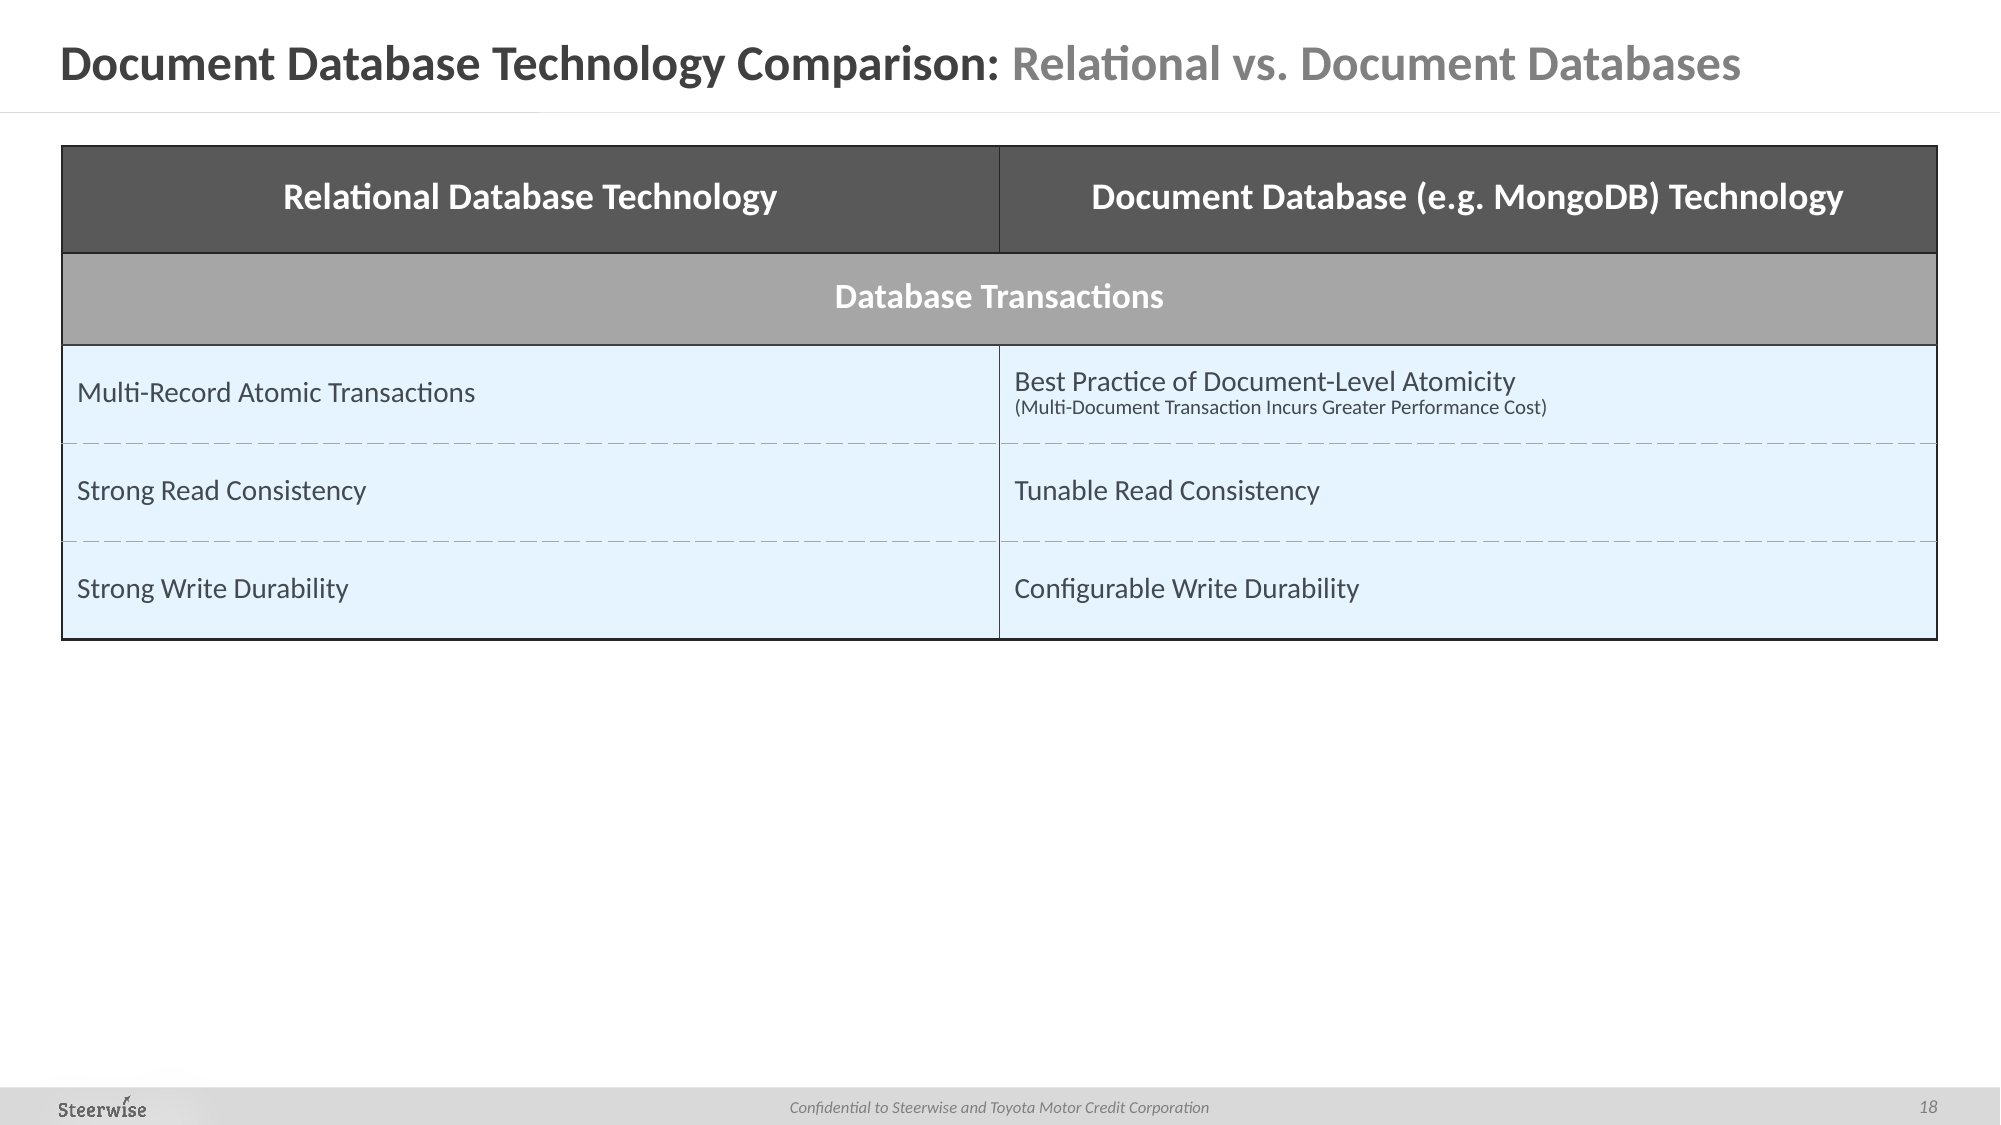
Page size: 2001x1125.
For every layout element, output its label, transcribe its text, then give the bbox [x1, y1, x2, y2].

table_header Document Database (e.g. MongoDB) Technology [1000, 147, 1936, 252]
table_cell Database Transactions [63, 254, 1936, 344]
table_cell Best Practice of Document-Level Atomicity (Multi-Document Transaction Incurs Greater Performance Cost) [1000, 346, 1936, 443]
table_cell Strong Read Consistency [63, 443, 999, 541]
table_cell Tunable Read Consistency [1000, 443, 1936, 541]
slide_number 18 [1875, 1087, 1982, 1125]
table_cell Configurable Write Durability [1000, 541, 1936, 638]
title Document Database Technology Comparison: Relational vs. Document Databases [0, 23, 1999, 97]
table_cell Strong Write Durability [63, 541, 999, 638]
picture [53, 1089, 151, 1122]
table_cell Multi-Record Atomic Transactions [63, 346, 999, 443]
table_header Relational Database Technology [63, 147, 999, 252]
